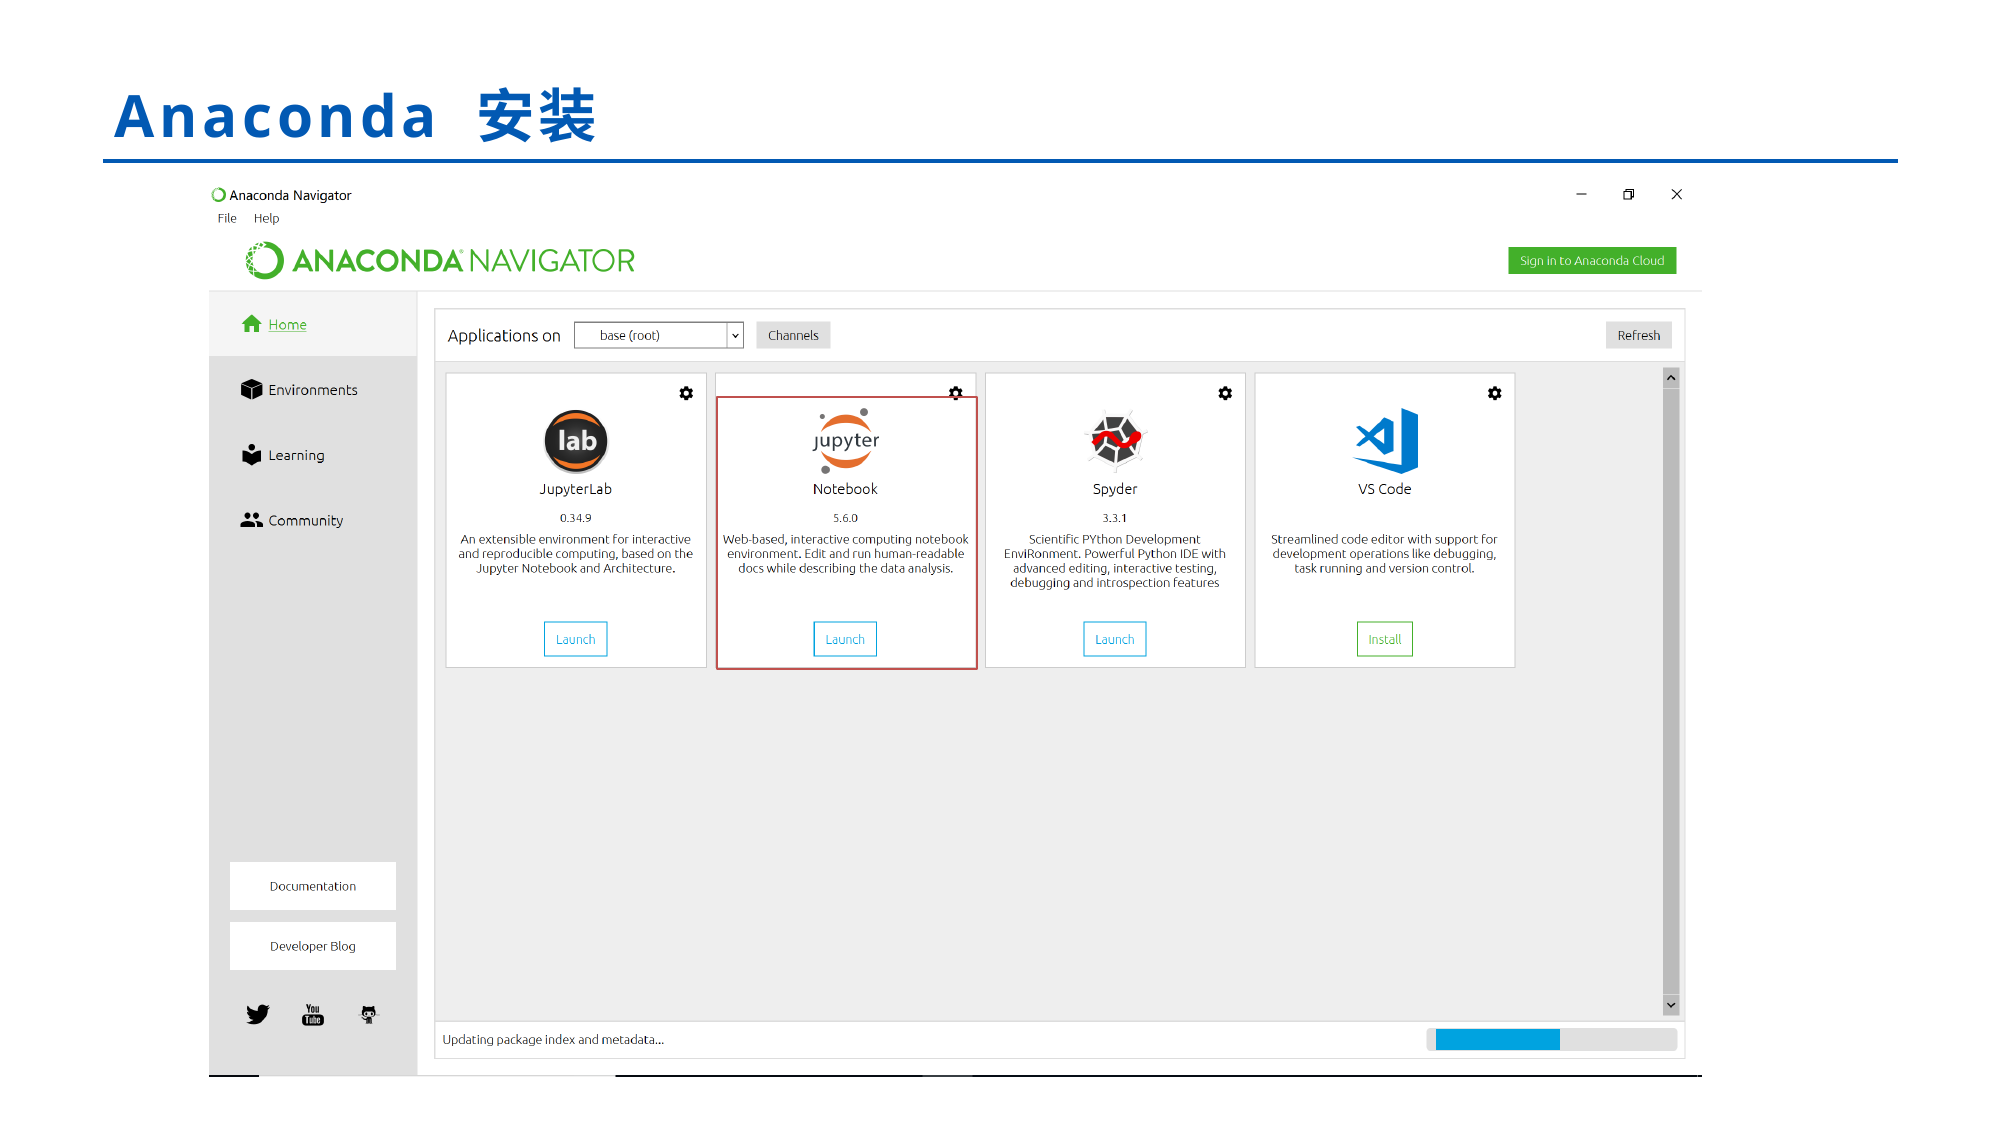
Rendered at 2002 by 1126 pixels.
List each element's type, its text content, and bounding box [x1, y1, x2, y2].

picture [208, 182, 1702, 1077]
slide_number [1532, 1065, 1999, 1119]
title Anaconda 安装 [99, 54, 1901, 173]
